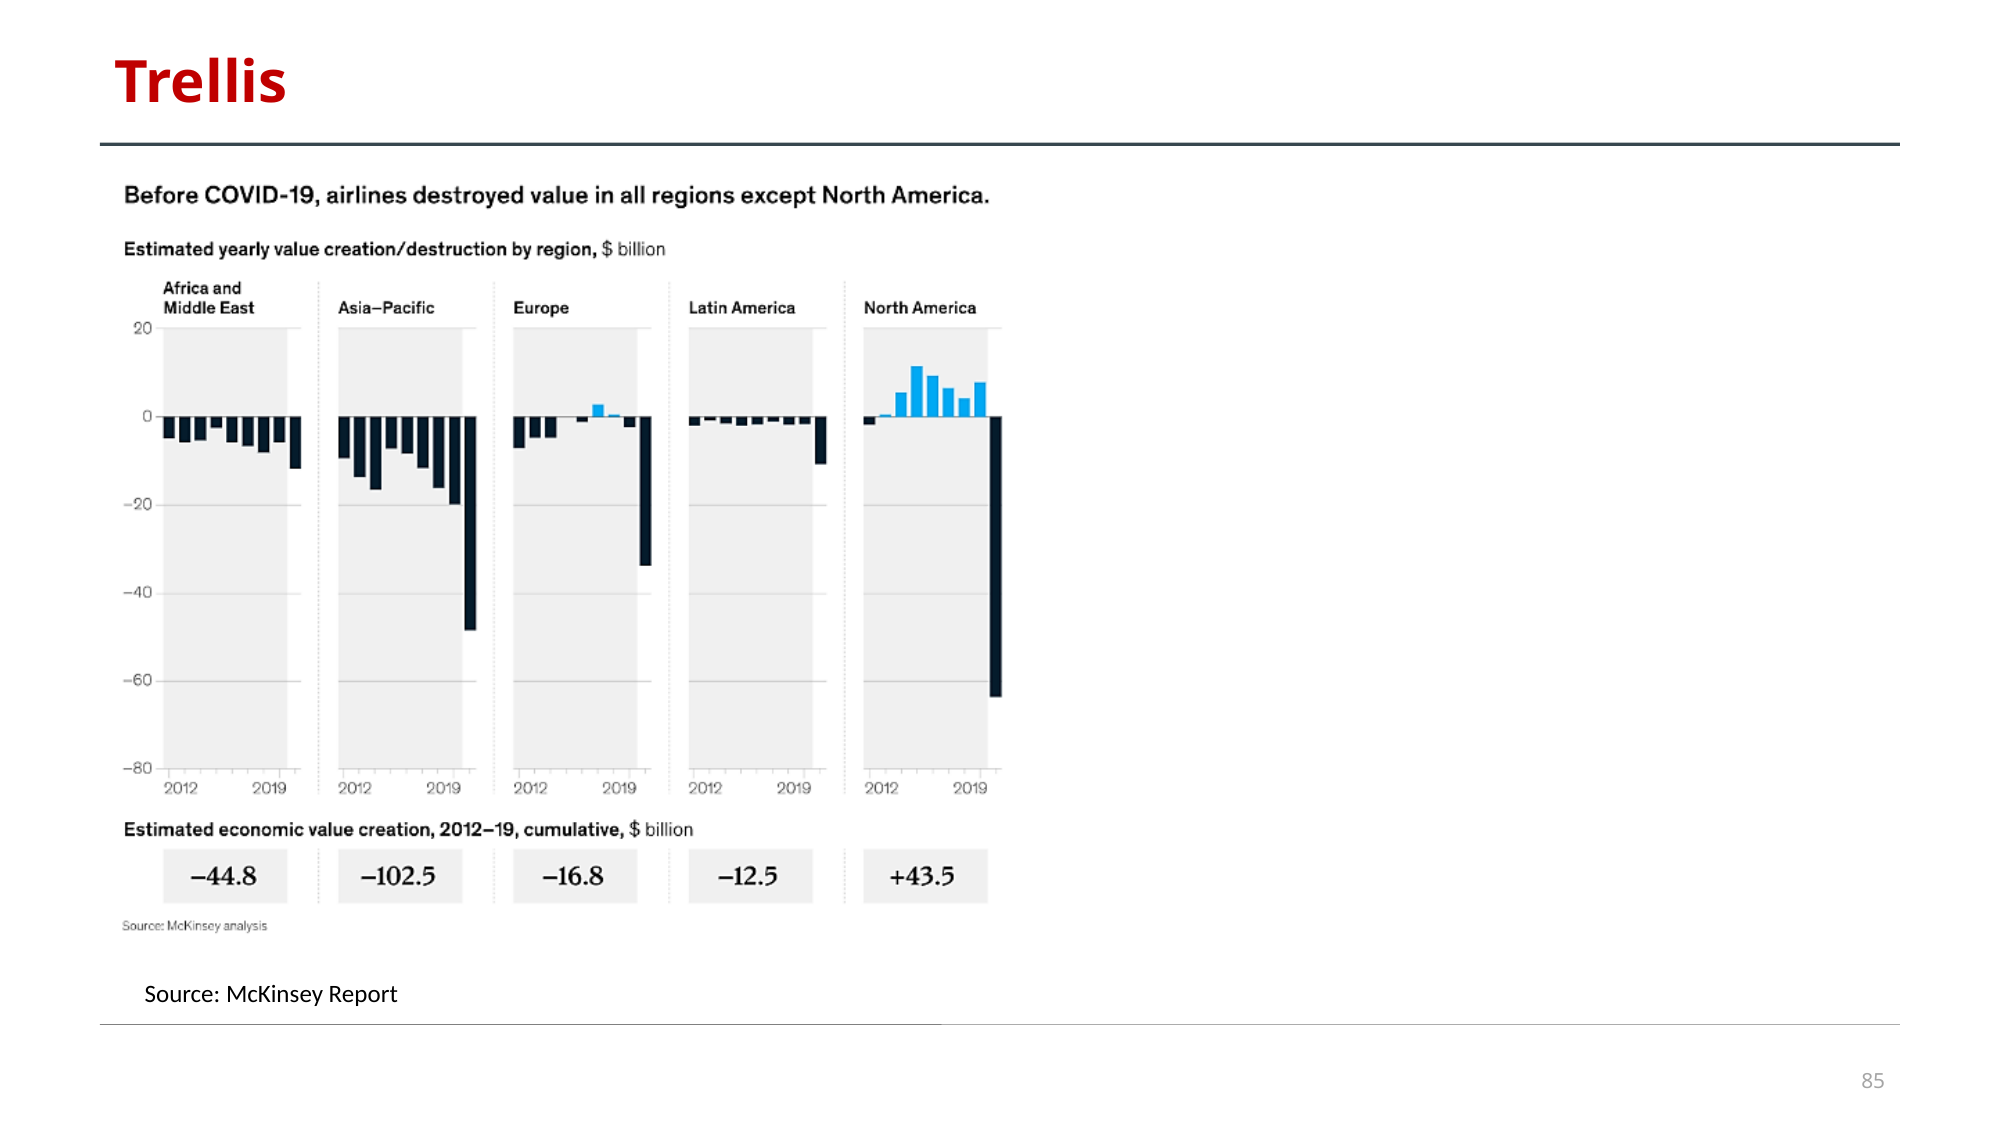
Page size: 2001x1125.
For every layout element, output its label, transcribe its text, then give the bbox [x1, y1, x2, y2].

slide_number 85 [1450, 1061, 1900, 1103]
text_box Source: McKinsey Report [144, 976, 399, 1008]
picture [99, 164, 1048, 961]
title Trellis [99, 33, 1900, 135]
